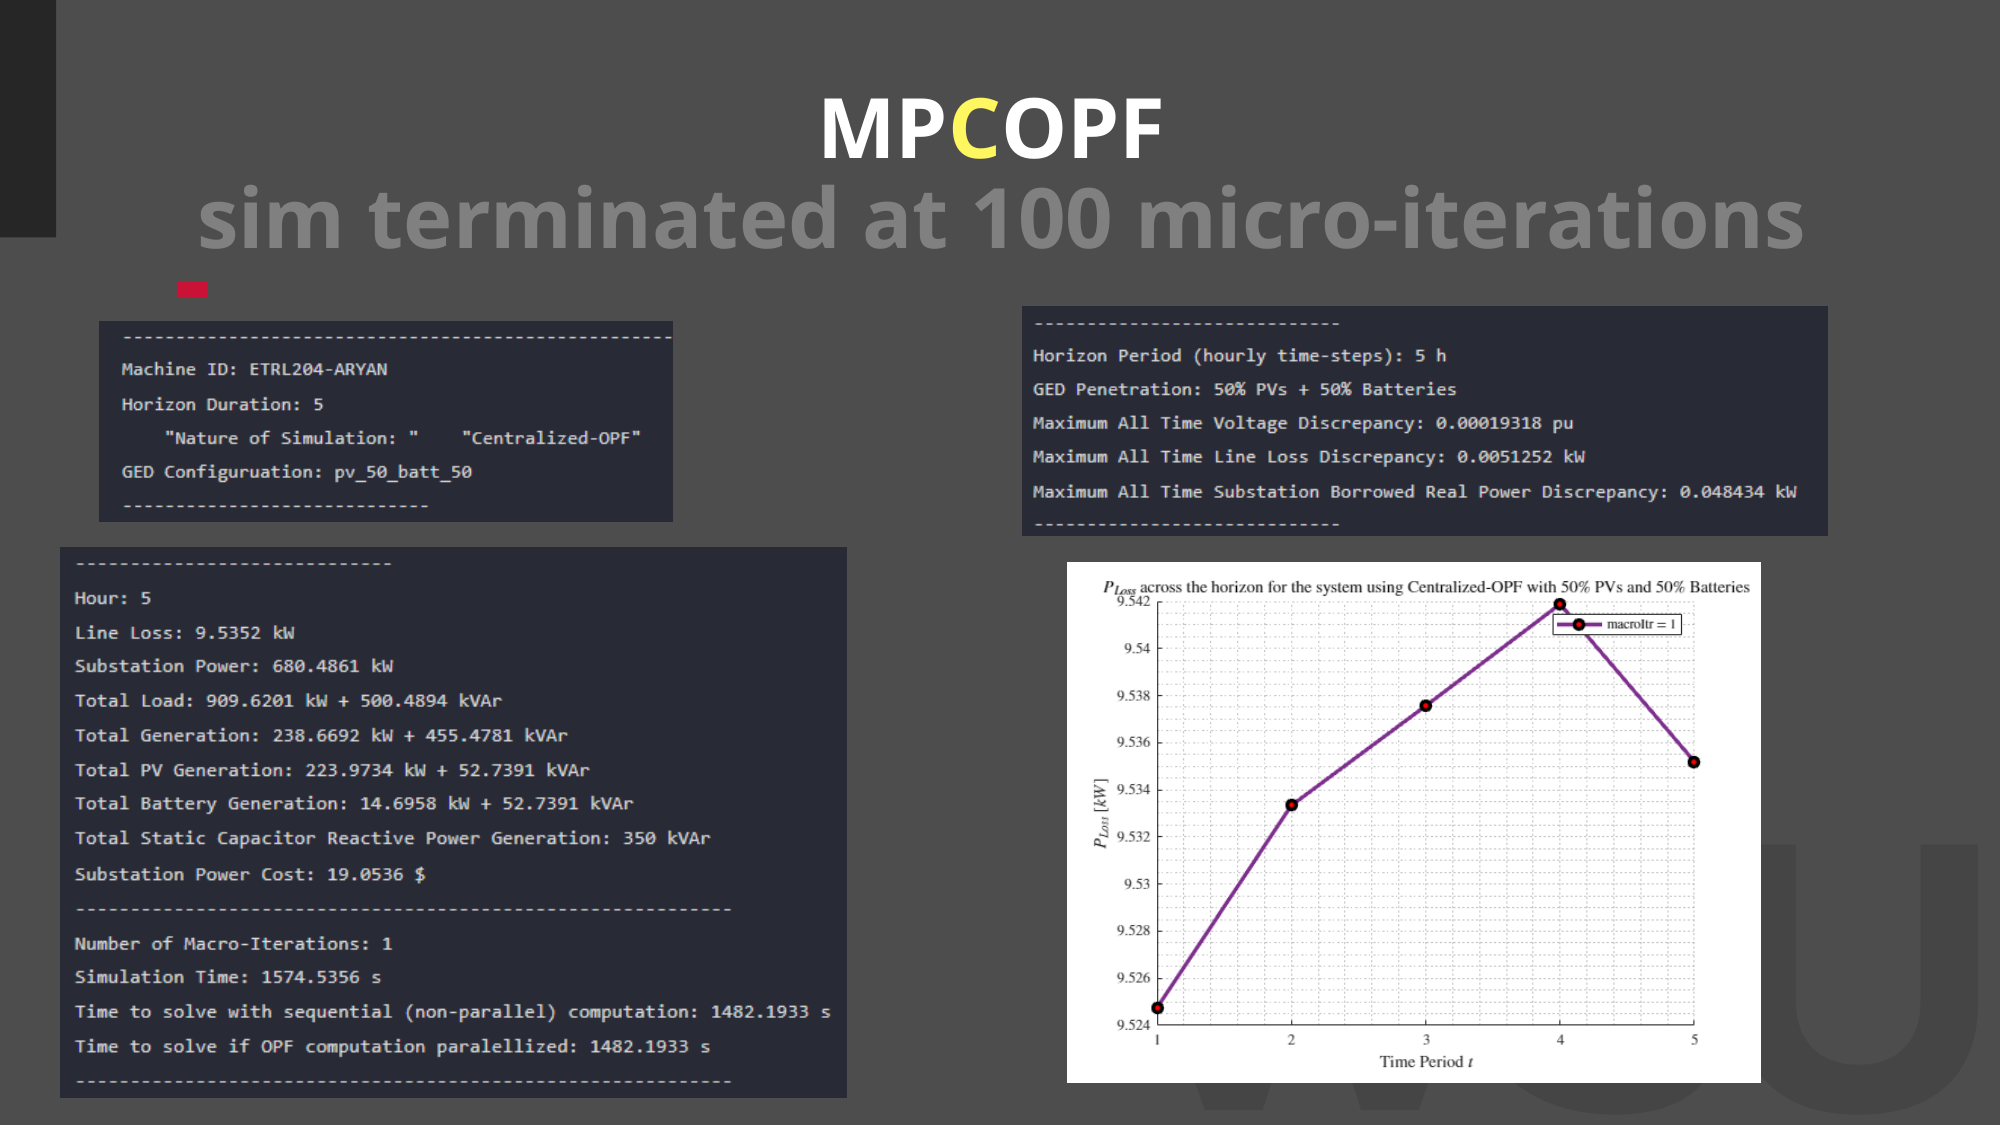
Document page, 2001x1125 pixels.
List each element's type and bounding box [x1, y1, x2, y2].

picture [99, 321, 673, 522]
picture [1022, 306, 1828, 537]
picture [1067, 562, 1979, 1115]
picture [60, 546, 847, 1098]
